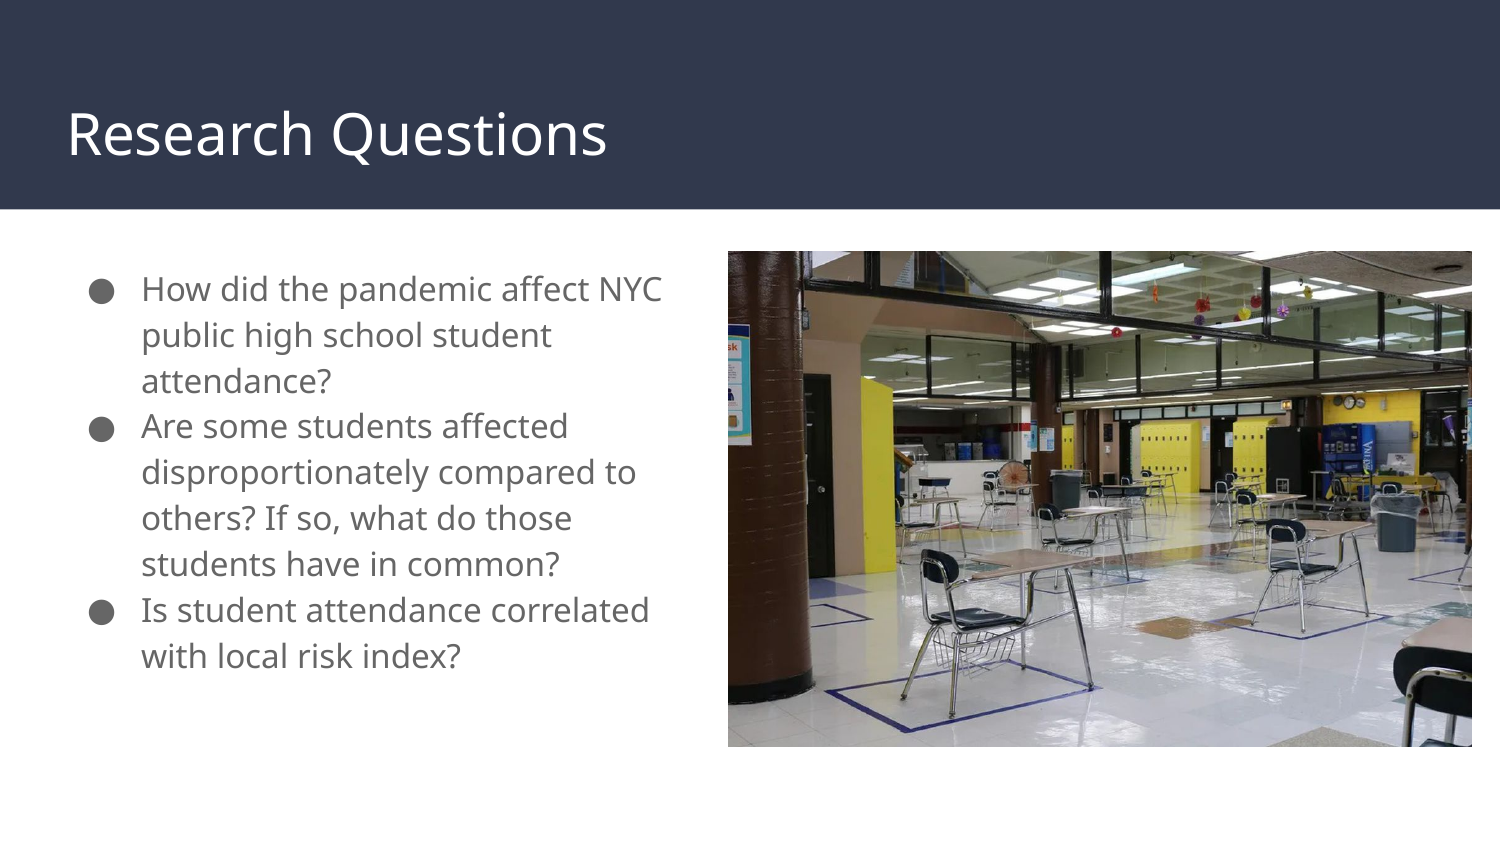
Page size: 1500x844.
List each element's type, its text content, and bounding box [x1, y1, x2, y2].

title Research Questions [51, 82, 1449, 185]
picture [728, 251, 1472, 748]
list How did the pandemic affect NYC public high school student attendance? Are some students affected disproportionately compared to others? If so, what do those students have in common? Is student attendance correlated with local risk index? [51, 247, 708, 752]
